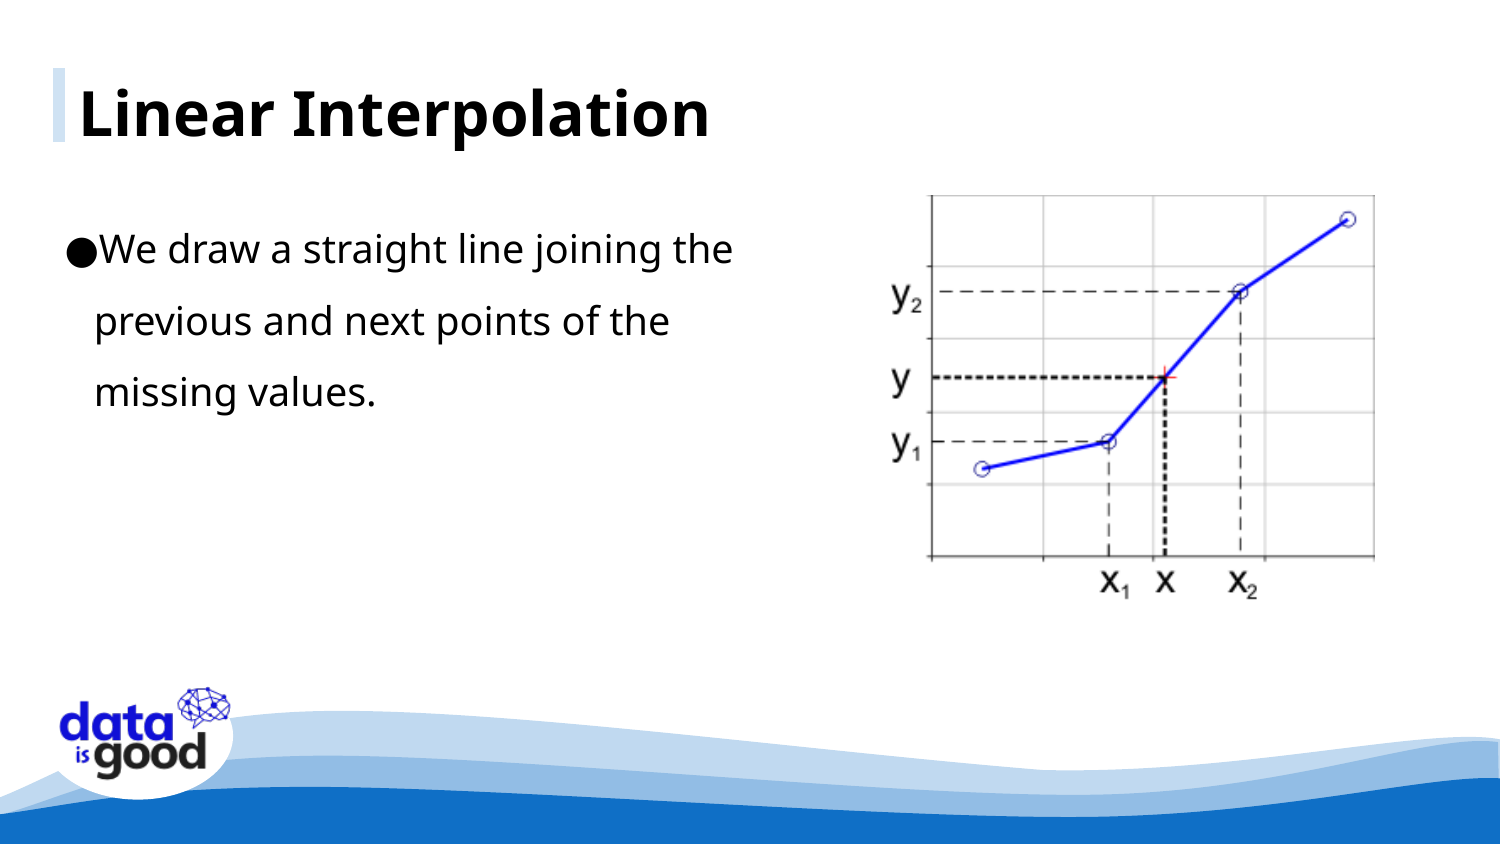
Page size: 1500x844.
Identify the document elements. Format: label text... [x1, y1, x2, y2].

picture [891, 194, 1375, 601]
picture [58, 685, 231, 804]
text_box Linear Interpolation [72, 68, 754, 153]
text_box We draw a straight line joining the previous and next points of the missing values. [58, 194, 786, 460]
